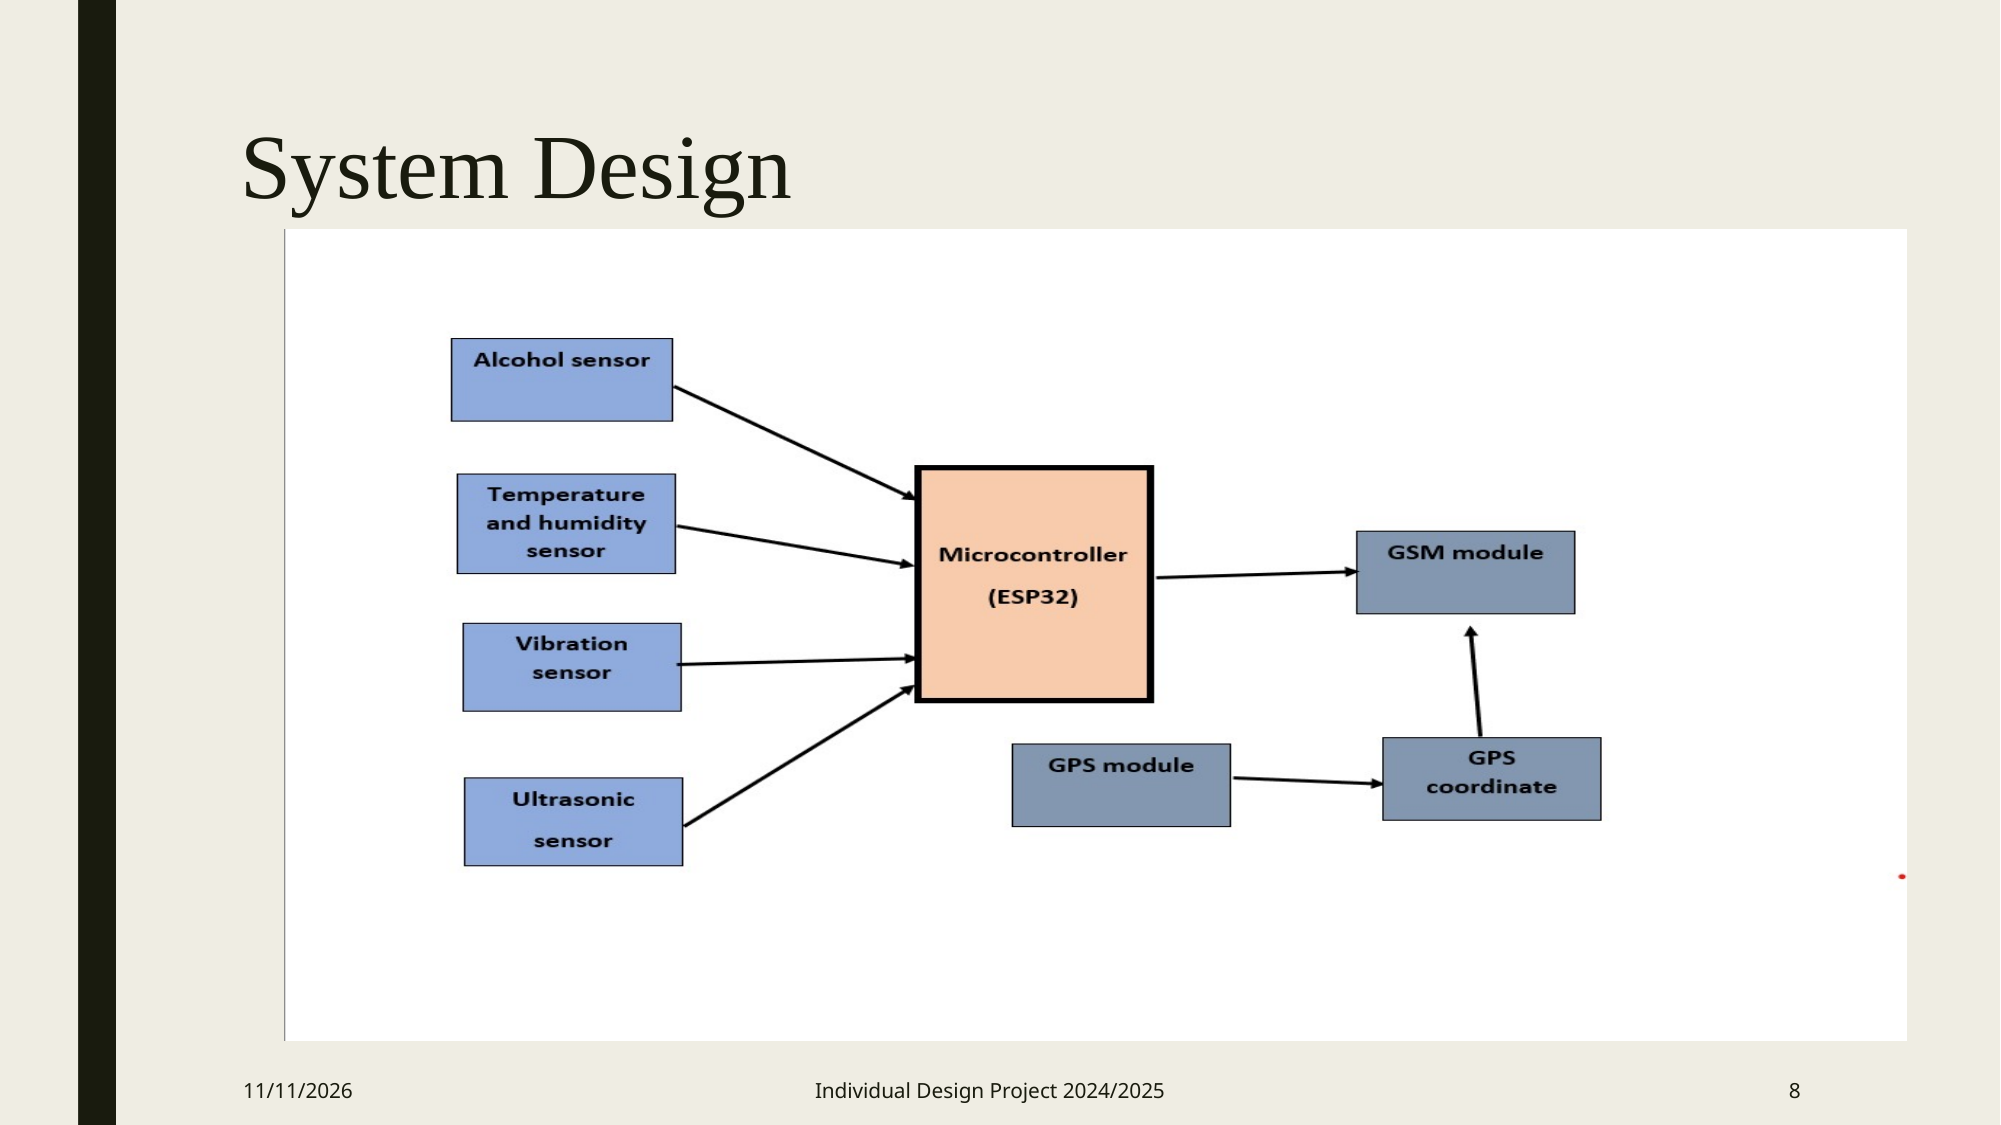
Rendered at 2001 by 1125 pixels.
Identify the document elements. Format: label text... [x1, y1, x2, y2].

title System Design [225, 112, 1800, 249]
footer Individual Design Project 2024/2025 [474, 1058, 1505, 1125]
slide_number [228, 1058, 426, 1125]
slide_number 8 [1553, 1058, 1816, 1125]
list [284, 229, 1907, 1041]
